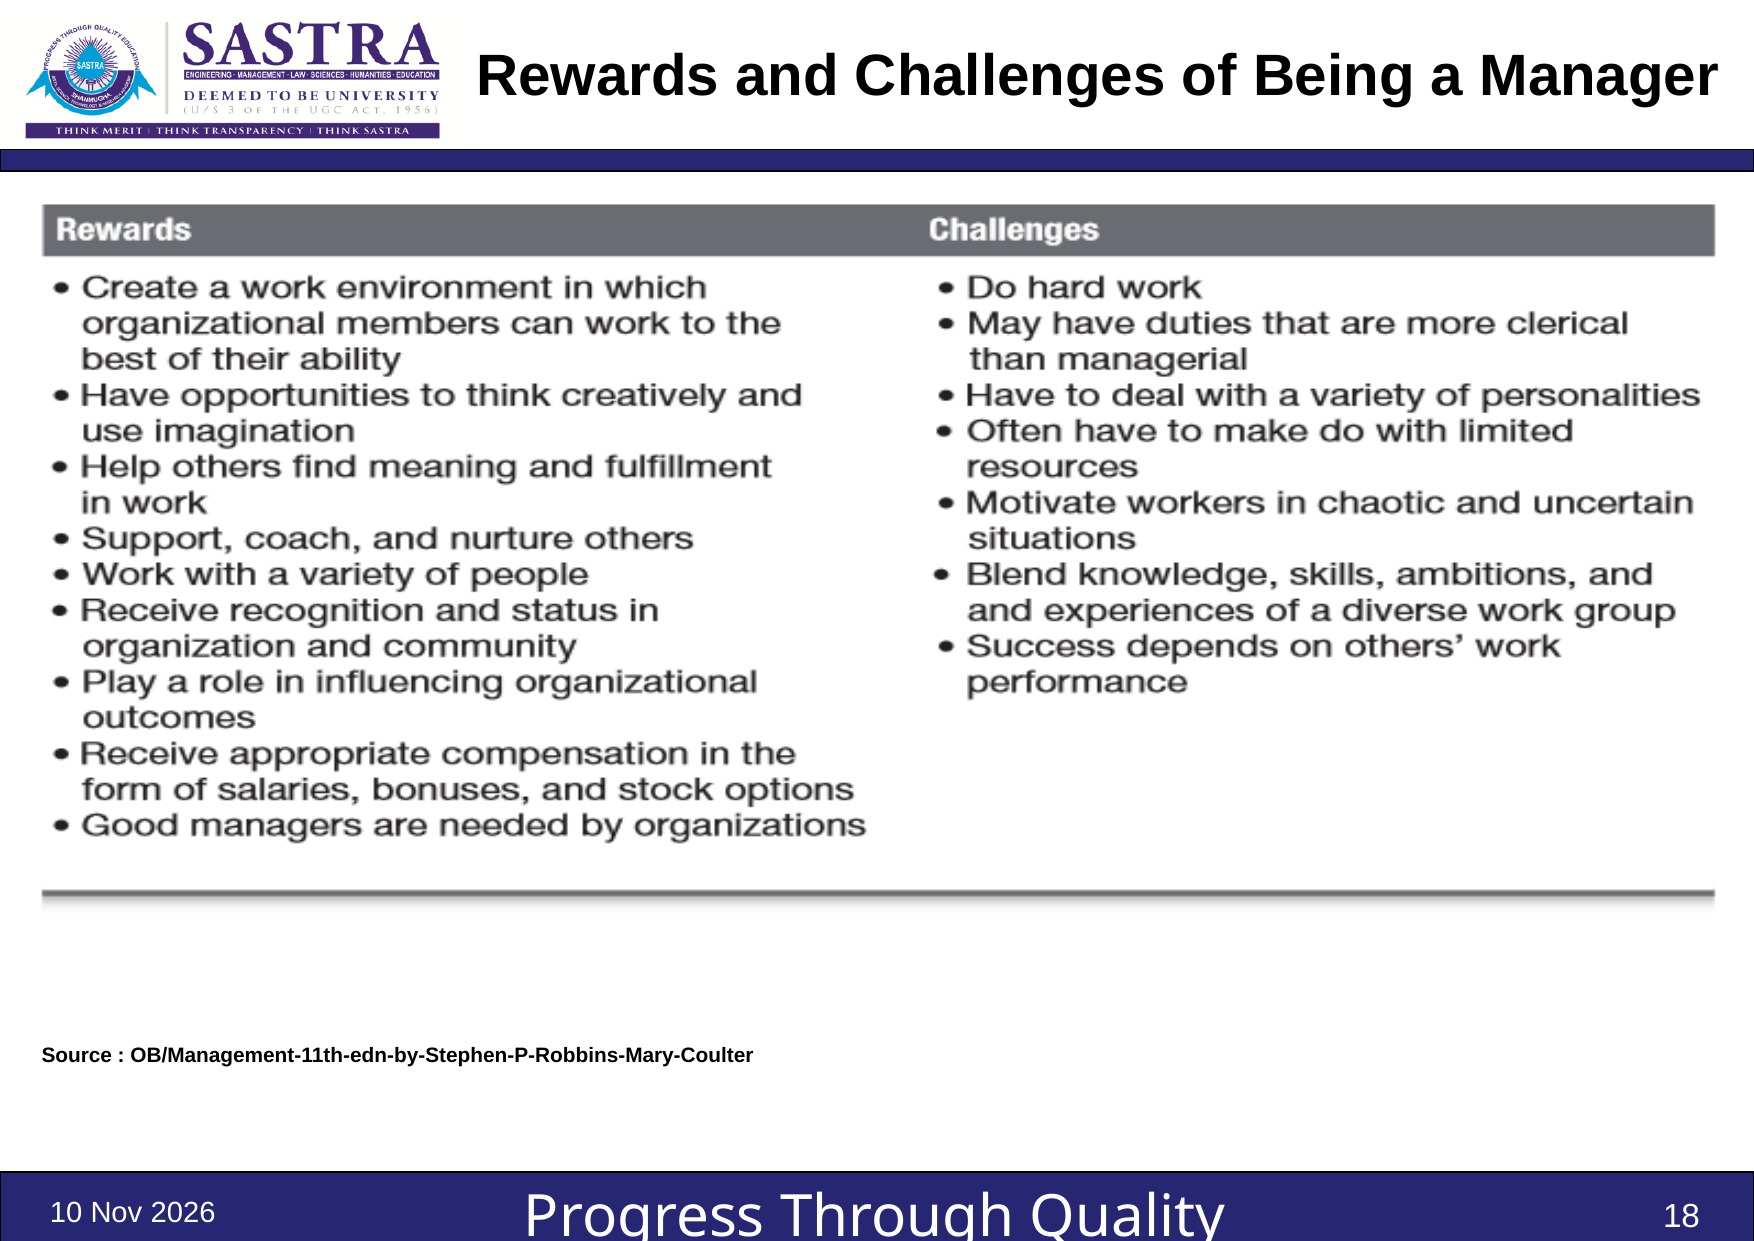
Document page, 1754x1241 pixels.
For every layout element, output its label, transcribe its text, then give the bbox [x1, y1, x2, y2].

slide_number 18 [1307, 1184, 1718, 1237]
title Rewards and Challenges of Being a Manager [456, 28, 1740, 178]
text_box Source : OB/Management-11th-edn-by-Stephen-P-Robbins-Mary-Coulter [26, 1033, 1677, 1074]
picture [0, 13, 465, 146]
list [14, 179, 1754, 933]
slide_number 8-Aug-23 [32, 1184, 267, 1236]
